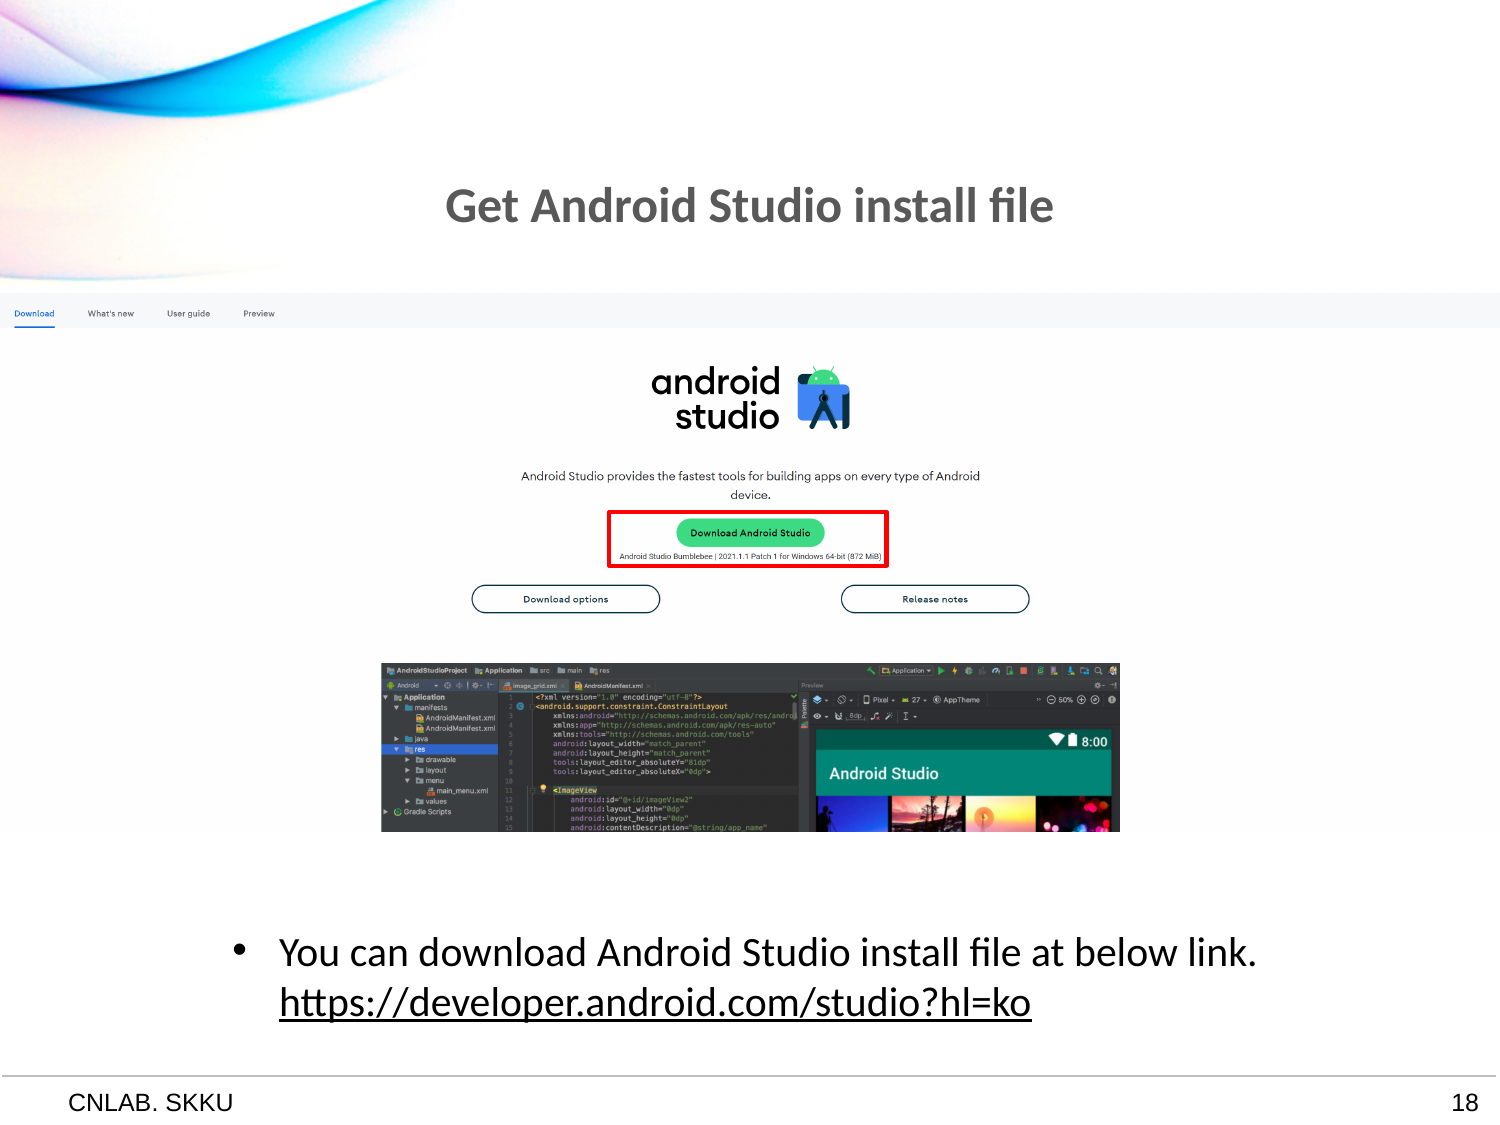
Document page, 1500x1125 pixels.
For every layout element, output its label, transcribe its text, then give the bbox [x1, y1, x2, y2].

text_box You can download Android Studio install file at below link. https://developer.android.com/studio?hl=ko [217, 917, 1283, 1033]
picture [0, 0, 1500, 832]
title Get Android Studio install file [75, 160, 1425, 244]
slide_number 18 [1144, 1080, 1495, 1123]
